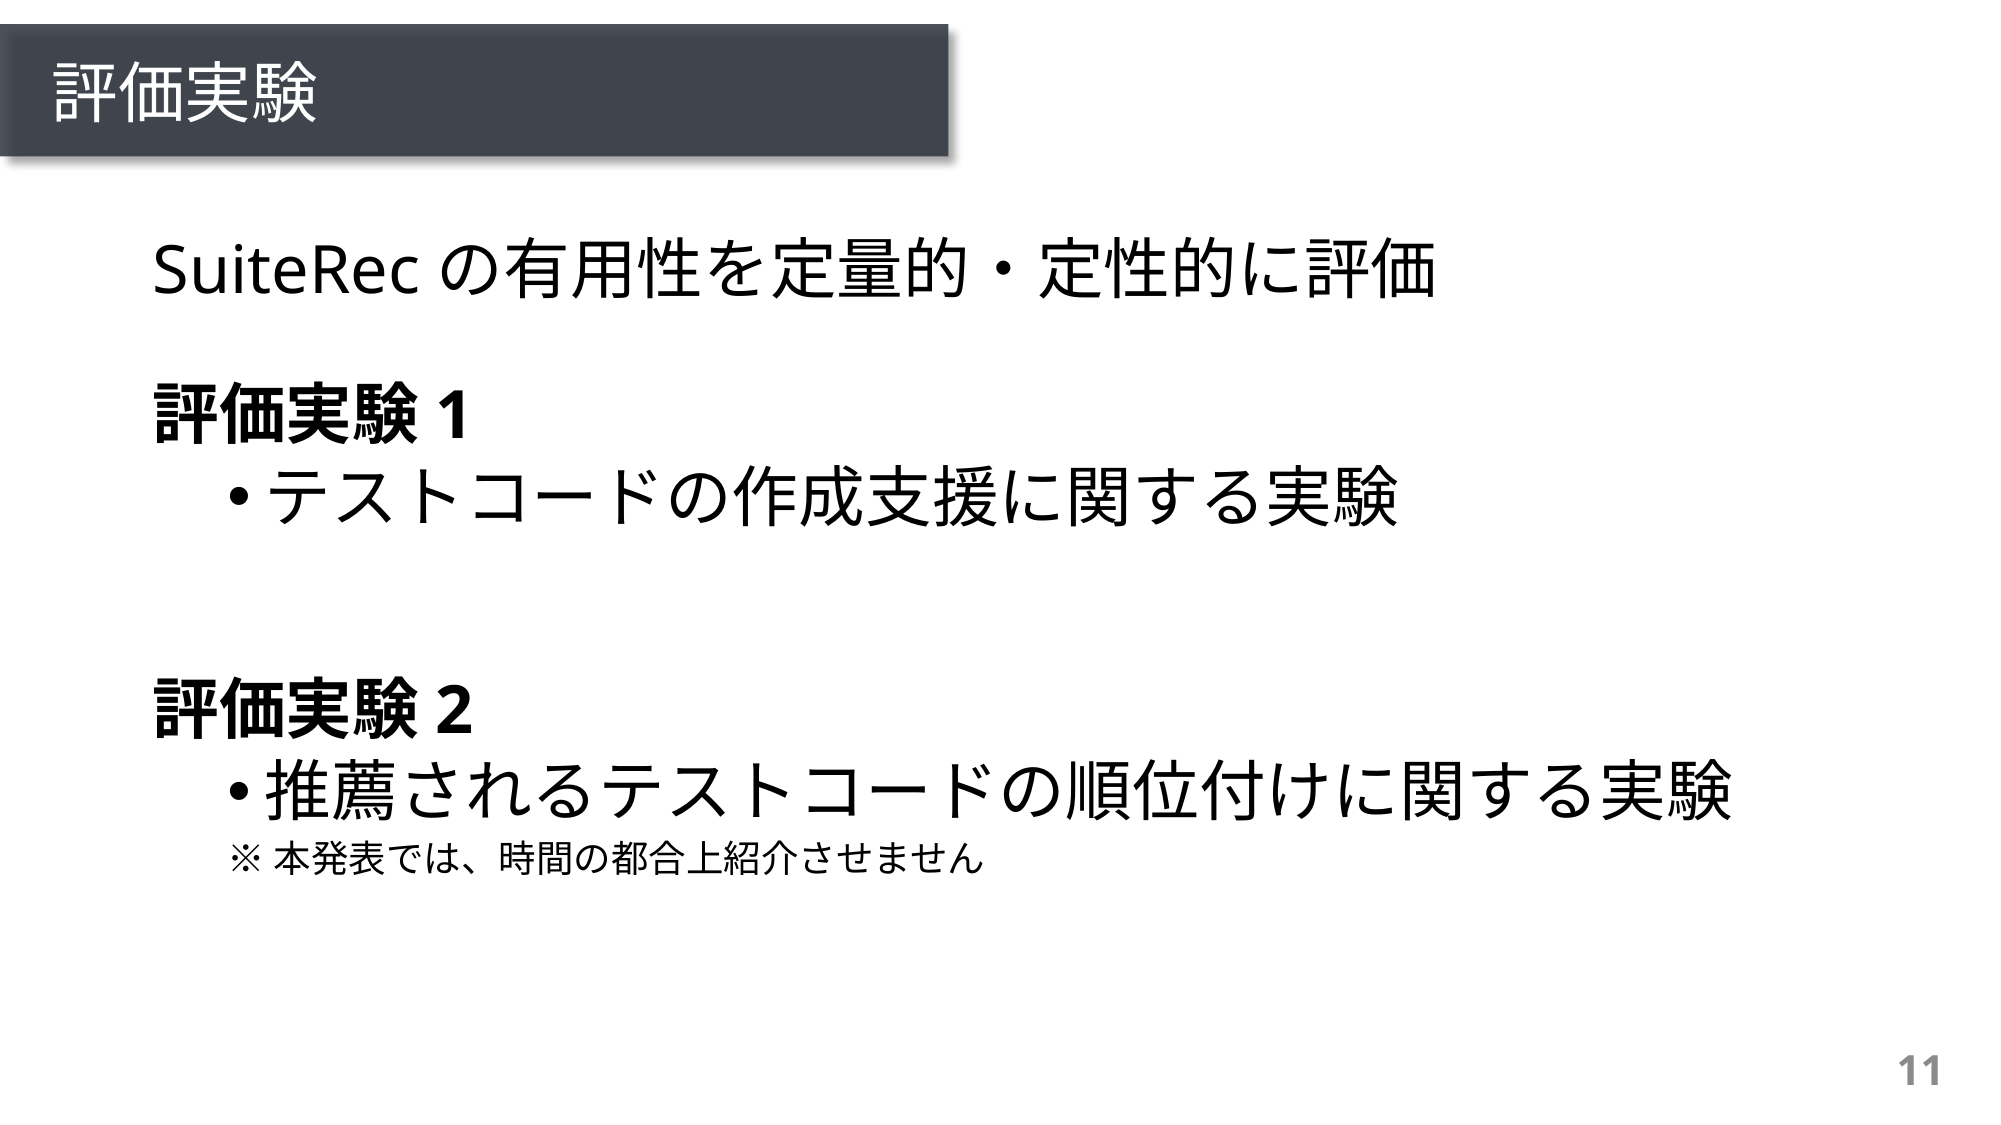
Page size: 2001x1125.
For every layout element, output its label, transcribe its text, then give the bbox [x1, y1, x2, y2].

title 評価実験 [36, 36, 957, 156]
list SuiteRecの有用性を定量的・定性的に評価 評価実験1 テストコードの作成支援に関する実験 評価実験2 推薦されるテストコードの順位付けに関する実験 ※本発表では、時間の都合上紹介させません [137, 228, 1863, 943]
